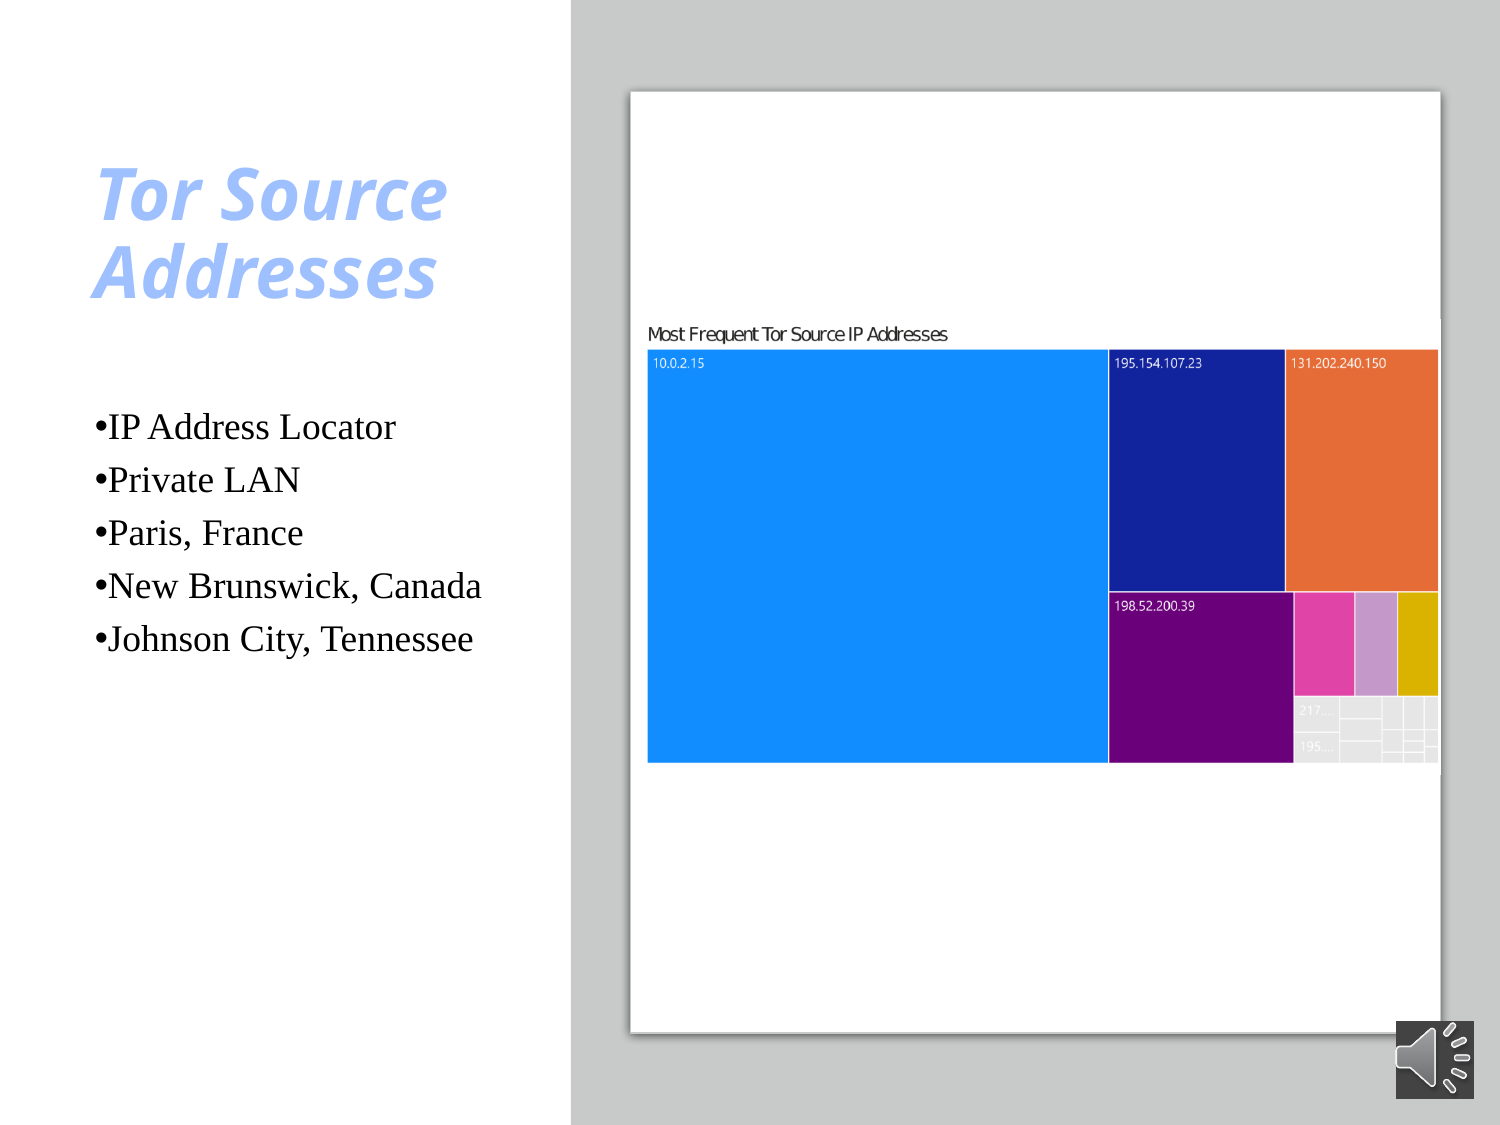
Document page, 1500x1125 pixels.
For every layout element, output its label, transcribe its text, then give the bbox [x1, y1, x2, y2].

text_box [628, 89, 1443, 1035]
picture [639, 318, 1441, 776]
title Tor Source Addresses [79, 103, 512, 370]
text_box [569, 0, 1500, 1125]
picture [1394, 1019, 1476, 1101]
text_box IP Address Locator Private LAN Paris, France New Brunswick, Canada Johnson City, Tennessee [79, 399, 512, 1021]
